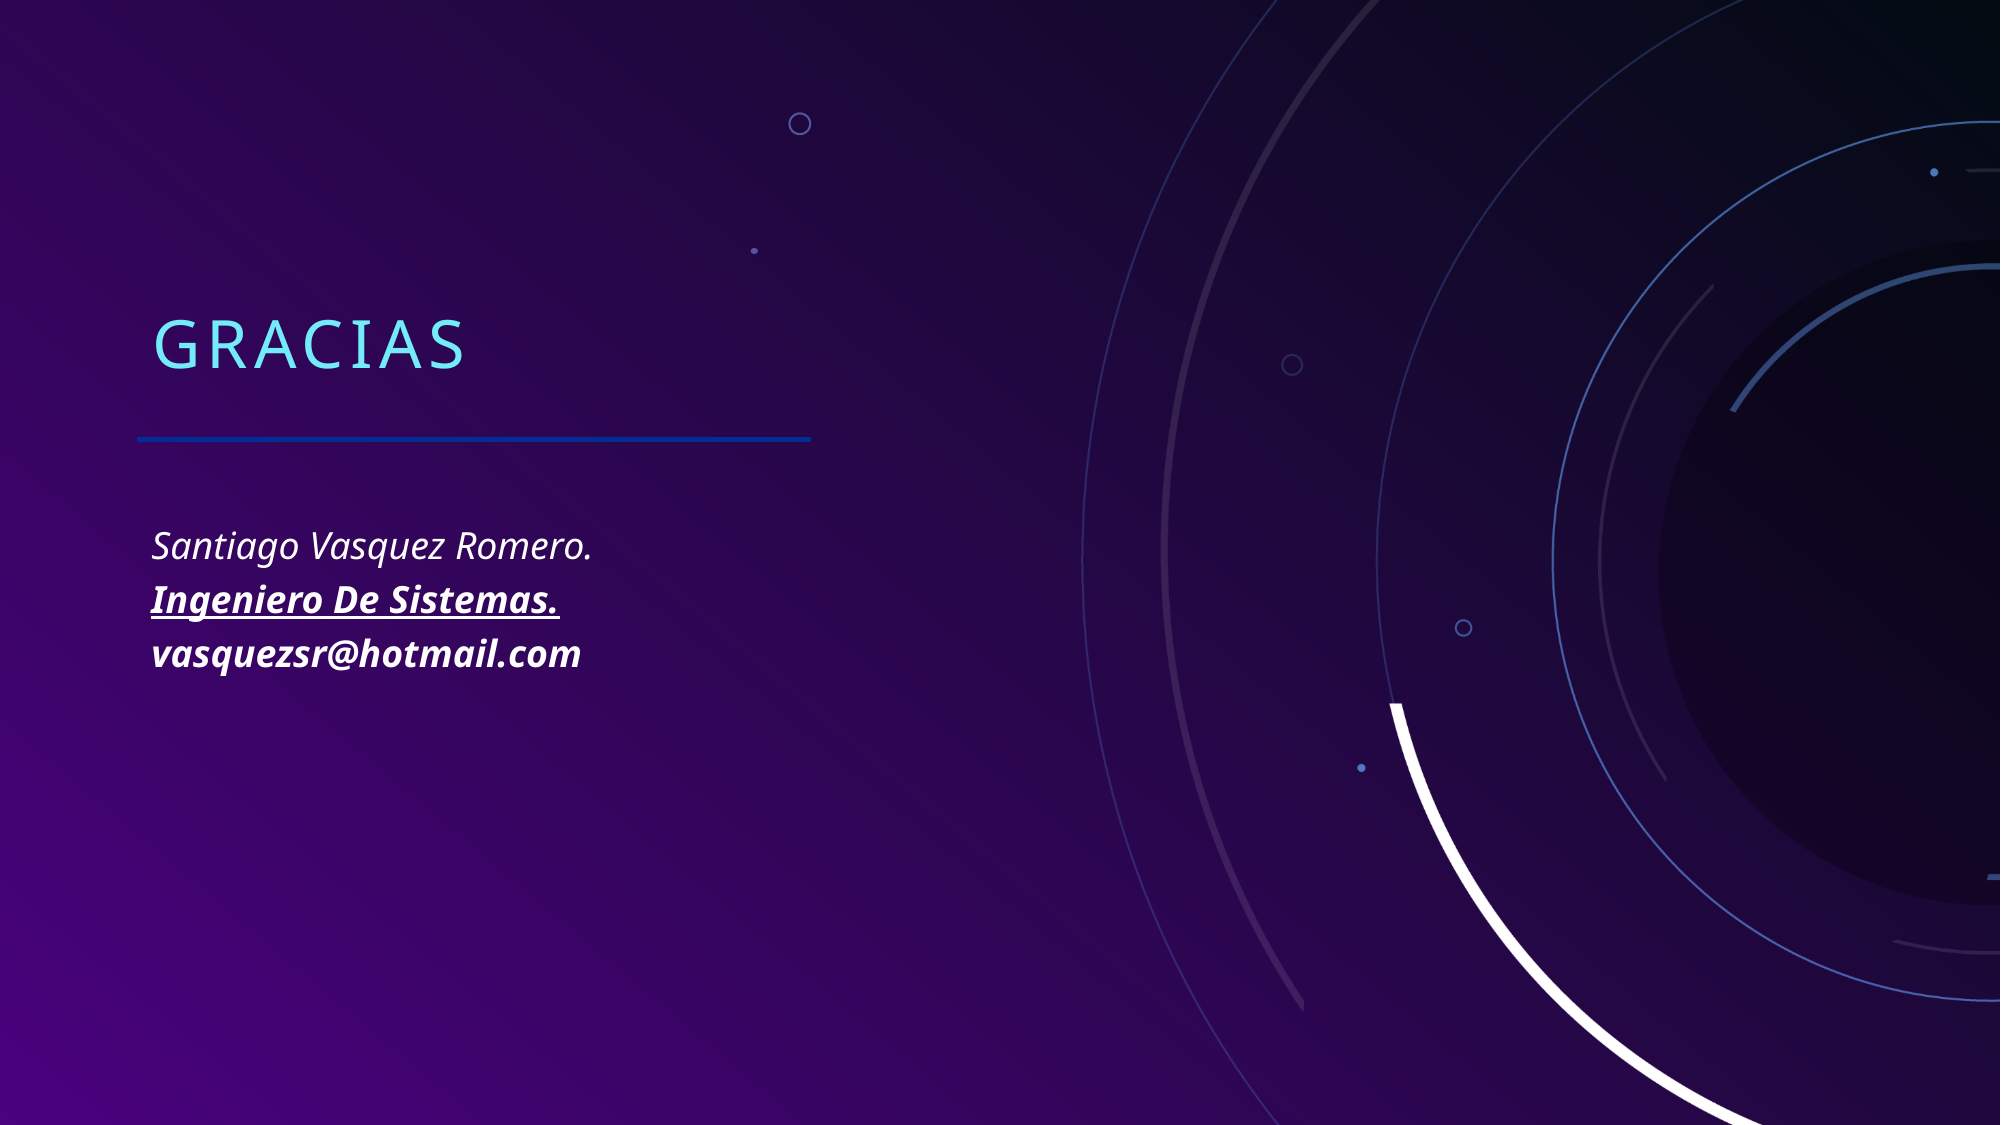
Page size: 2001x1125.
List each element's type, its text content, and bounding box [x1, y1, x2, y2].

picture [1073, 0, 2000, 1125]
title Gracias [137, 28, 861, 390]
list Santiago Vasquez Romero. Ingeniero De Sistemas. vasquezsr@hotmail.com [136, 505, 861, 957]
